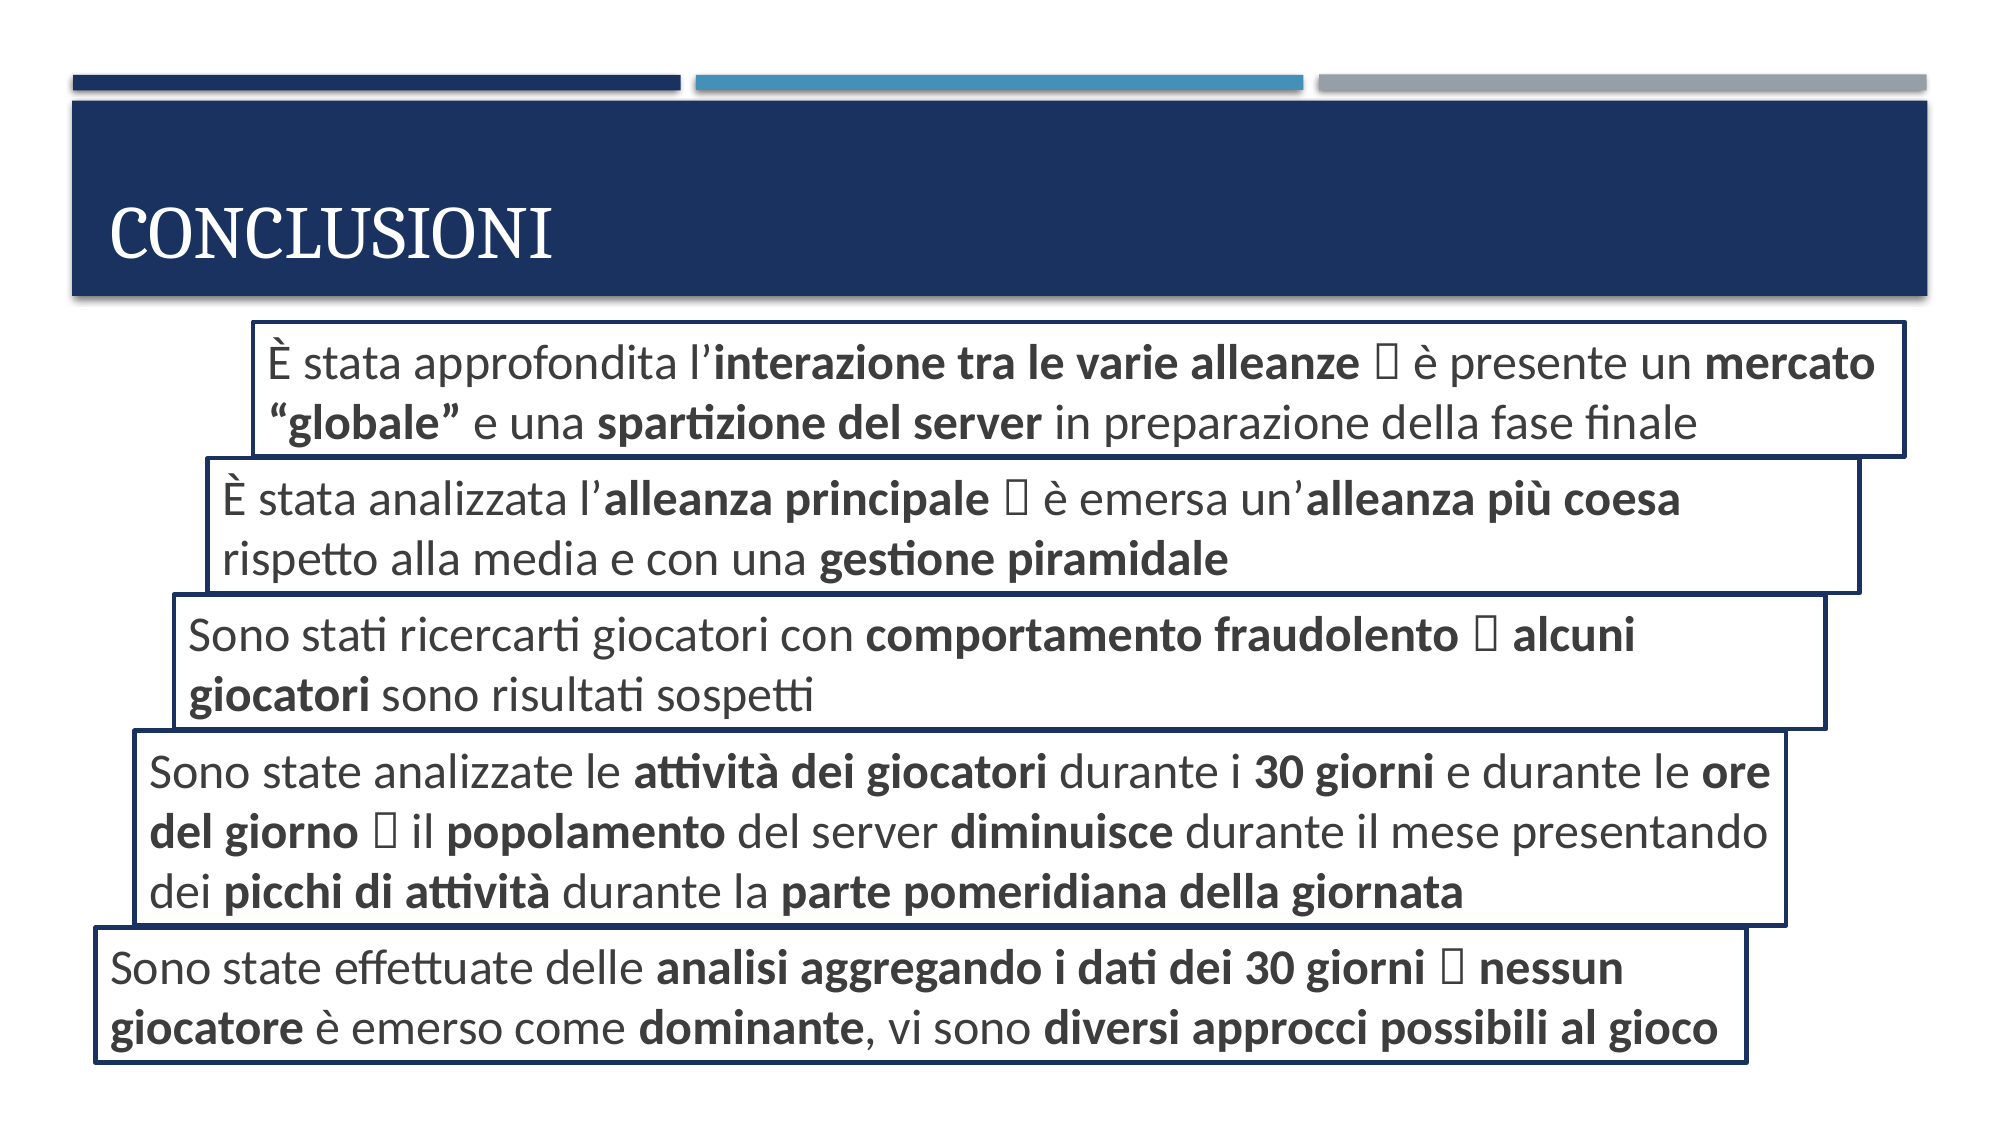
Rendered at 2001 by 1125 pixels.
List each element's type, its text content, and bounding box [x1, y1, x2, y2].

text_box Sono stati ricercarti giocatori con comportamento fraudolento  alcuni giocatori sono risultati sospetti [172, 593, 1827, 731]
title conclusioni [95, 115, 1905, 282]
text_box È stata analizzata l’alleanza principale  è emersa un’alleanza più coesa rispetto alla media e con una gestione piramidale [206, 456, 1861, 595]
text_box È stata approfondita l’interazione tra le varie alleanze  è presente un mercato “globale” e una spartizione del server in preparazione della fase finale [251, 320, 1906, 458]
text_box Sono state effettuate delle analisi aggregando i dati dei 30 giorni  nessun giocatore è emerso come dominante, vi sono diversi approcci possibili al gioco [93, 926, 1749, 1064]
text_box Sono state analizzate le attività dei giocatori durante i 30 giorni e durante le ore del giorno  il popolamento del server diminuisce durante il mese presentando dei picchi di attività durante la parte pomeridiana della giornata [133, 729, 1788, 927]
